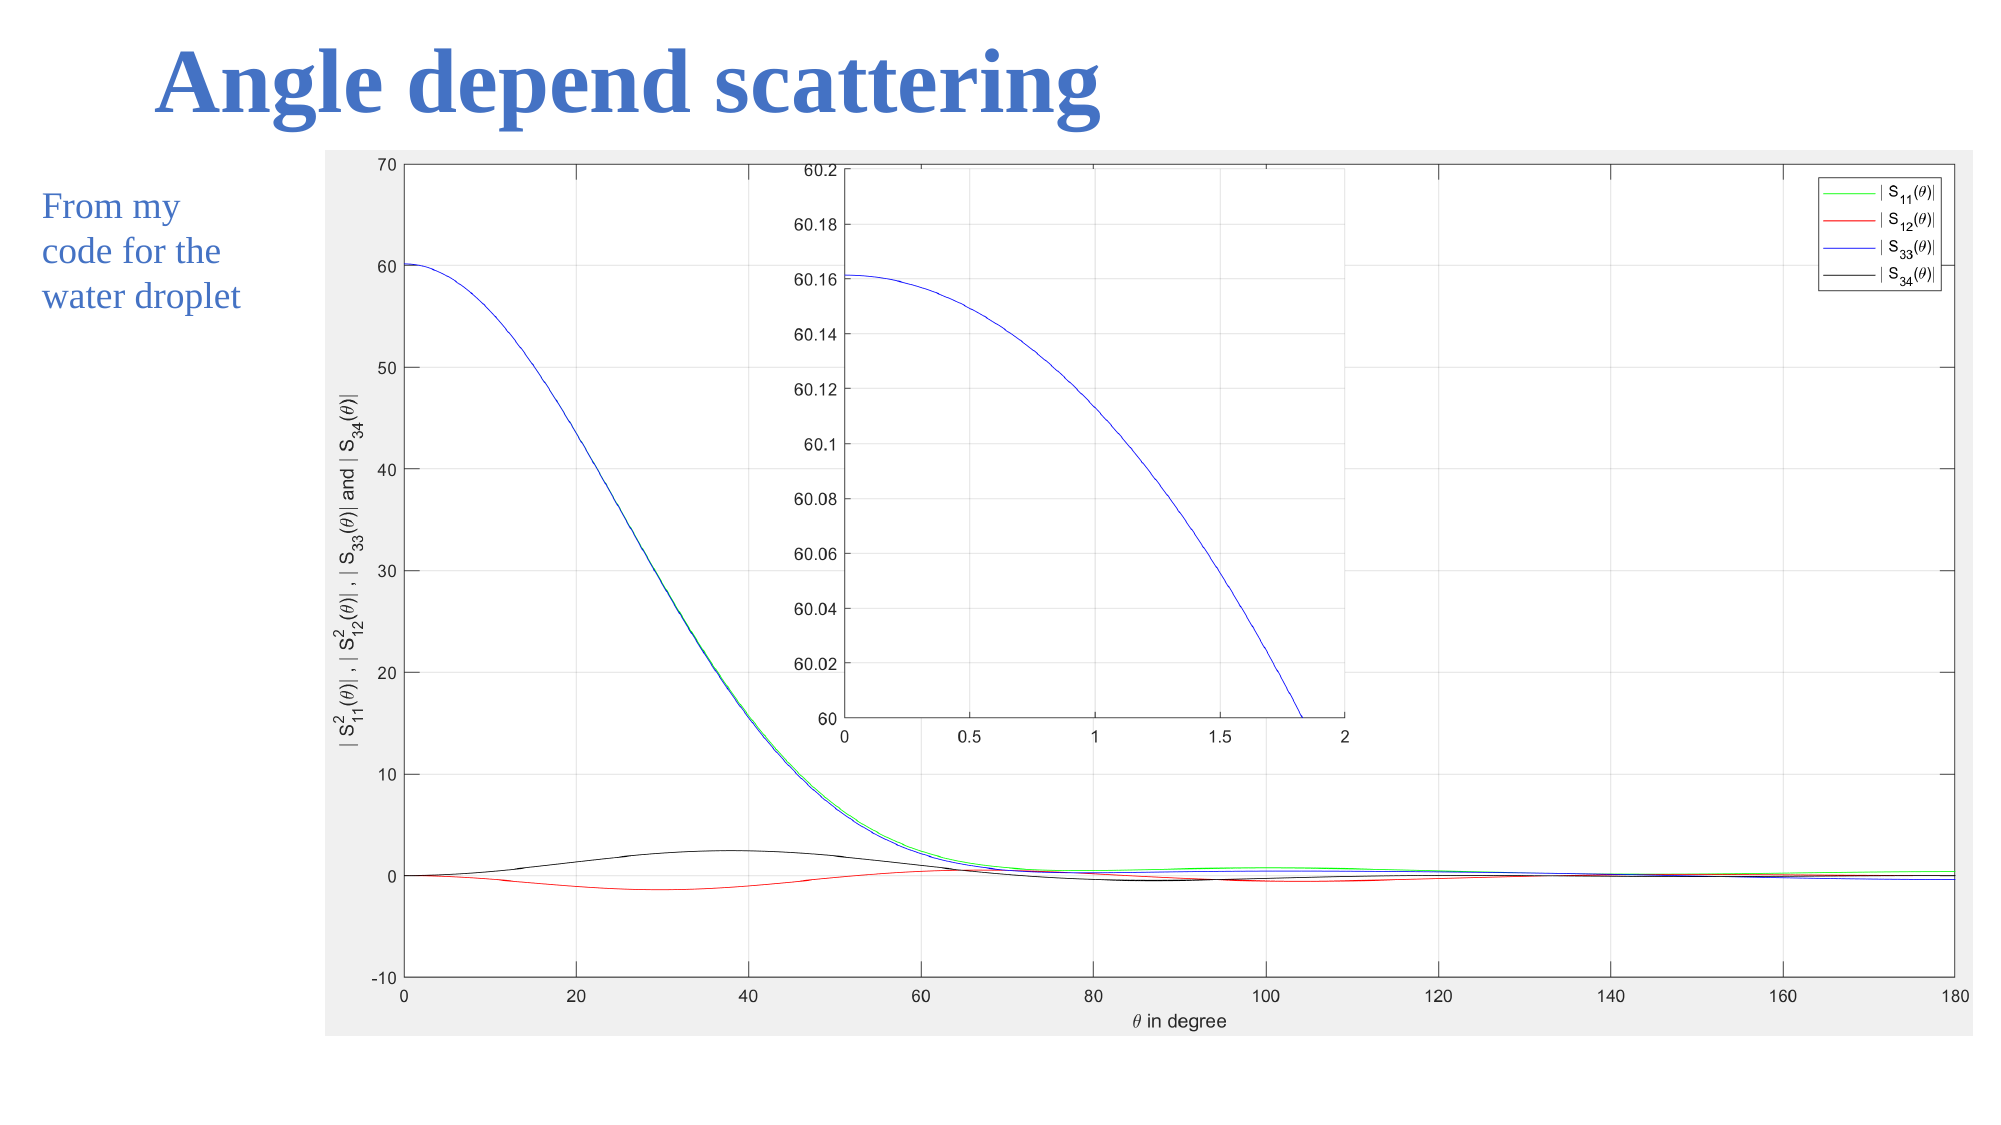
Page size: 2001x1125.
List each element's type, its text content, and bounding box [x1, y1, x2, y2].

title Angle depend scattering [139, 23, 1759, 142]
picture [325, 150, 1973, 1036]
text_box From my code for the water droplet [27, 173, 264, 324]
